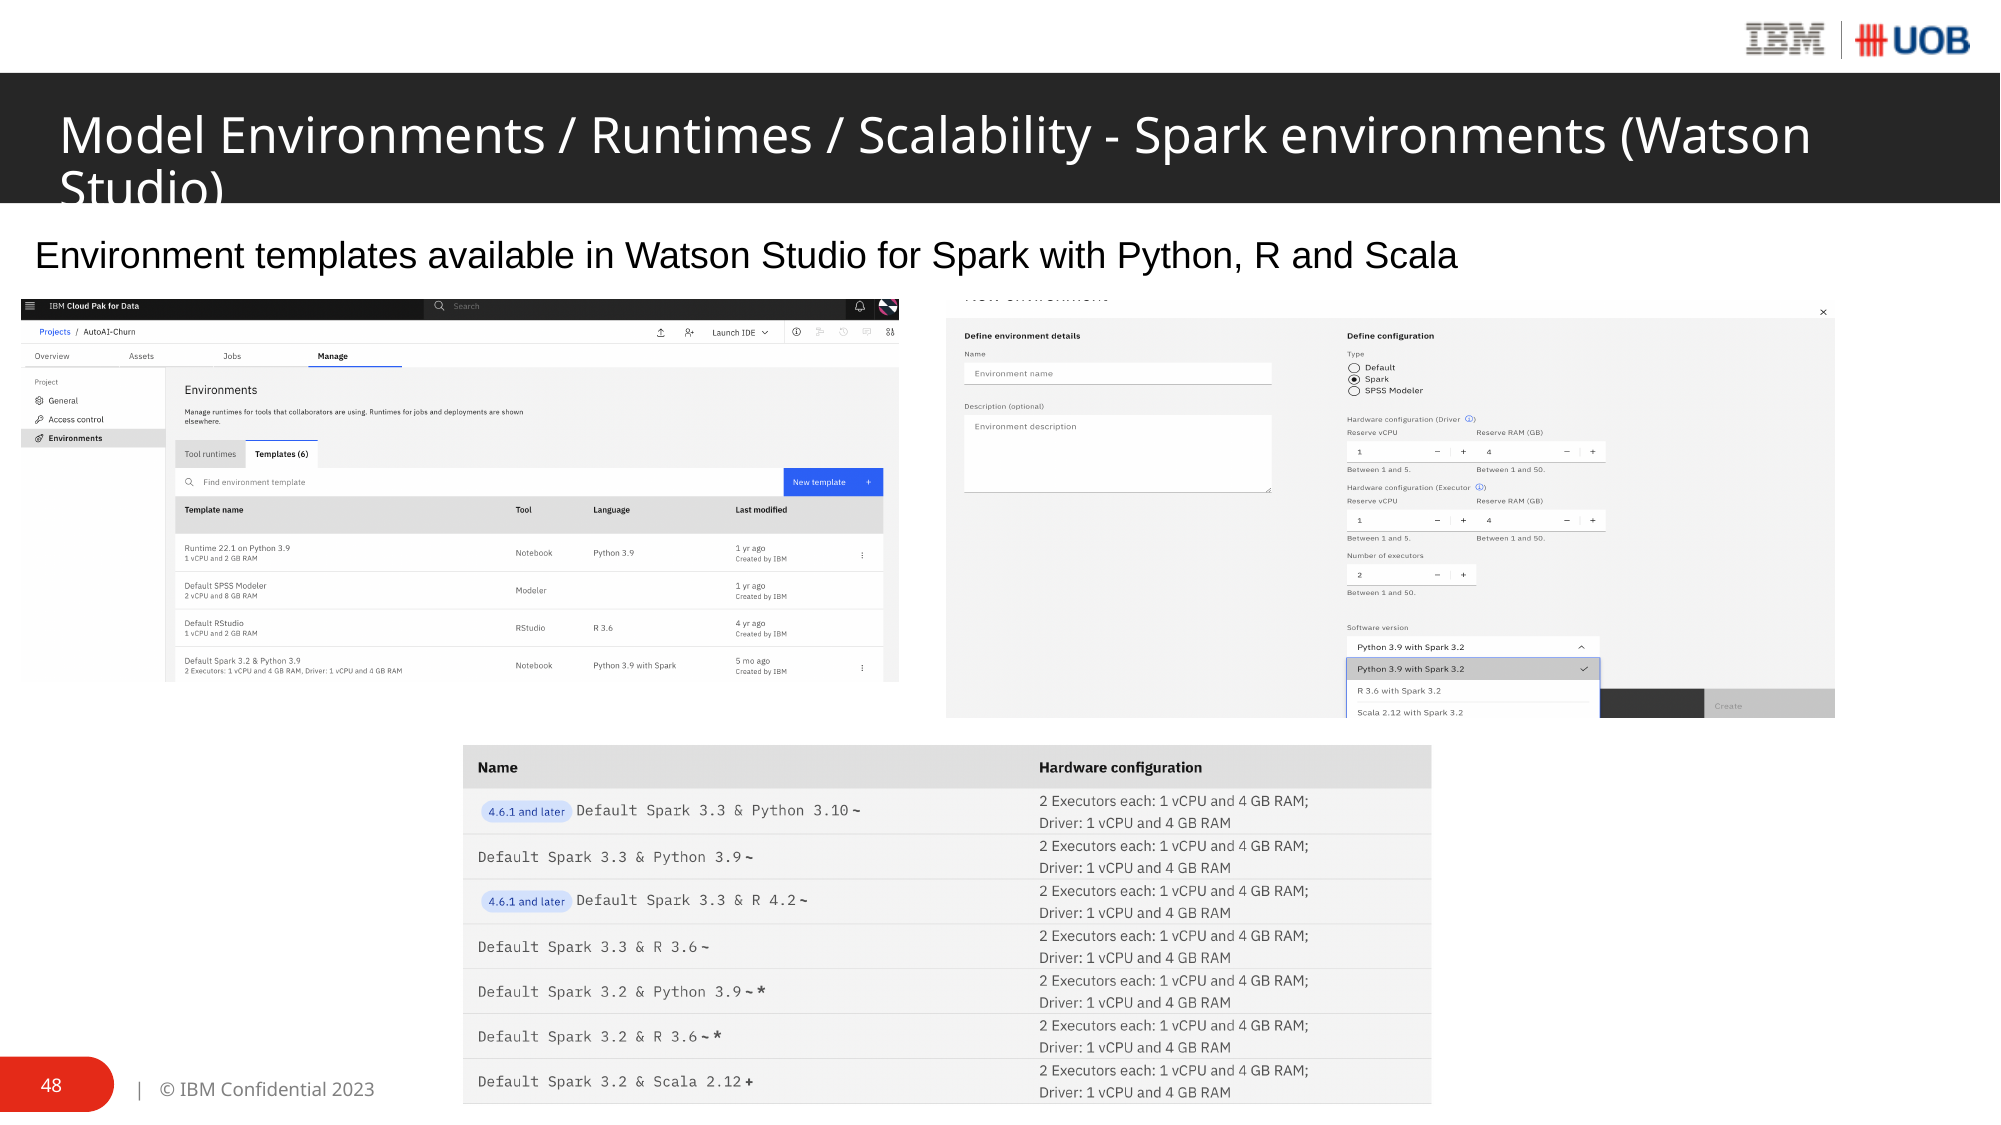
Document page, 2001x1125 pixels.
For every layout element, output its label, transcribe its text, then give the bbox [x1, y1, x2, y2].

text_box Environment templates available in Watson Studio for Spark with Python, R and Scala [20, 224, 1654, 284]
title Model Environments / Runtimes / Scalability - Spark environments (Watson Studio) [59, 102, 1937, 174]
picture [1855, 10, 1970, 71]
picture [946, 300, 1835, 718]
picture [21, 299, 899, 682]
picture [460, 744, 1434, 1106]
